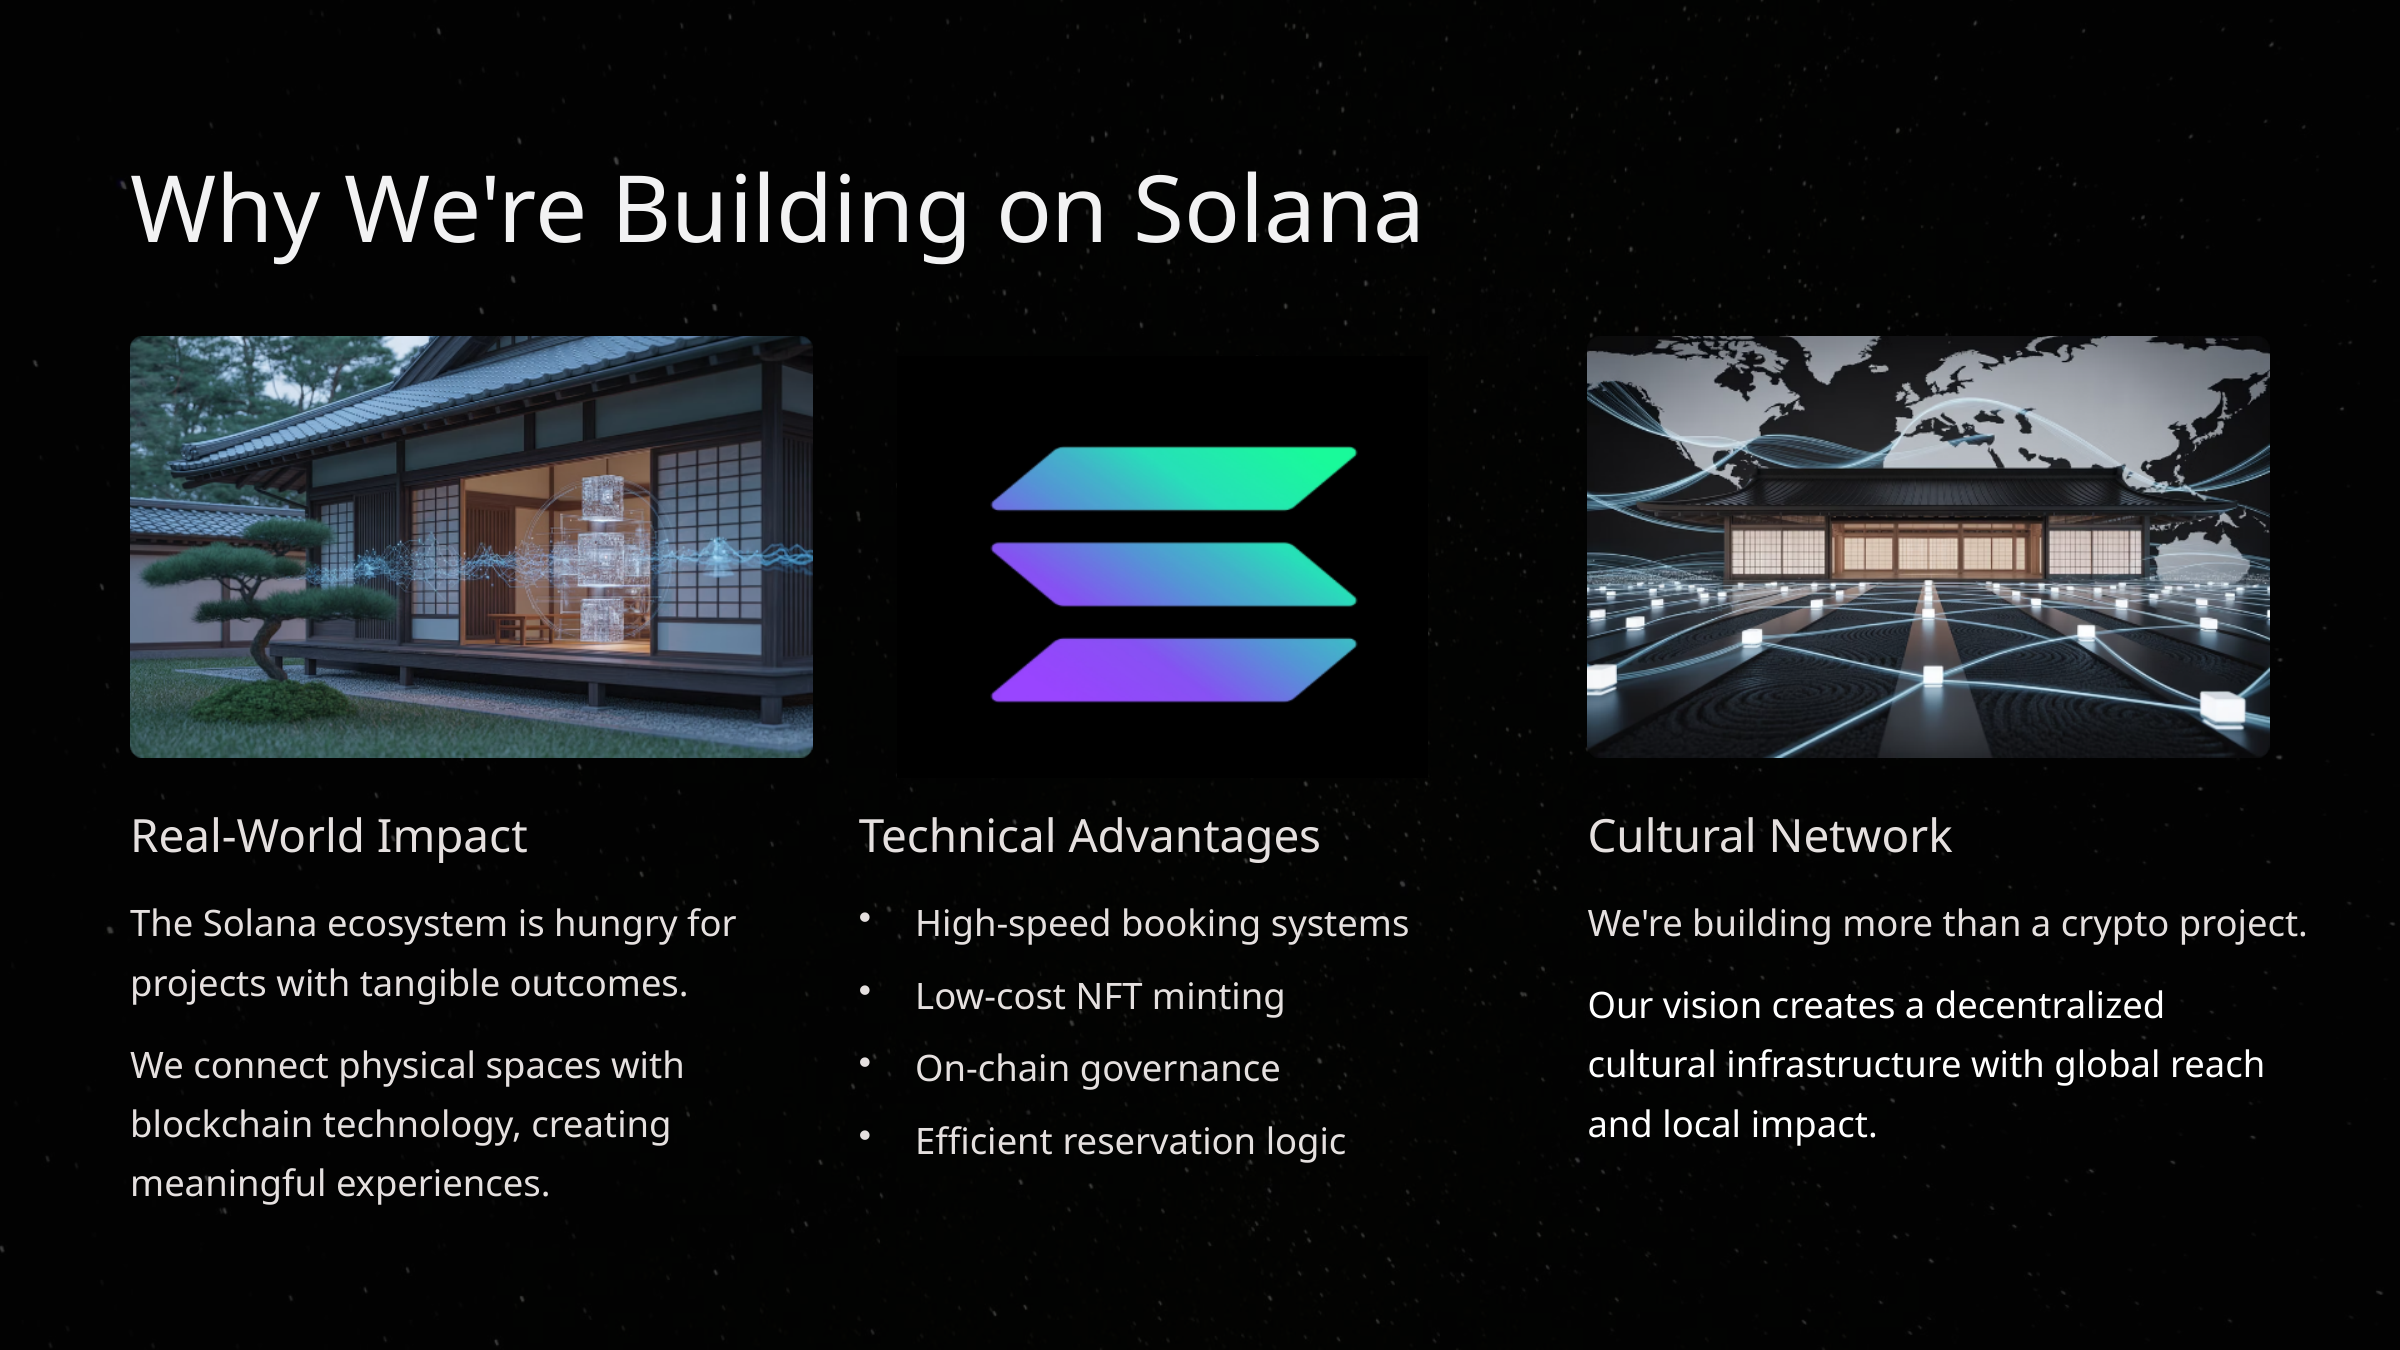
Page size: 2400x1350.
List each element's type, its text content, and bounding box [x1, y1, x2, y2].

text_box Efficient reservation logic [858, 1102, 1541, 1162]
text_box We're building more than a crypto project. [1587, 884, 2270, 945]
text_box Low-cost NFT minting [858, 957, 1541, 1017]
text_box The Solana ecosystem is hungry for projects with tangible outcomes. [130, 884, 813, 1004]
text_box High-speed booking systems [858, 884, 1541, 945]
text_box Why We're Building on Solana [130, 145, 1483, 262]
text_box We connect physical spaces with blockchain technology, creating meaningful experiences. [130, 1025, 813, 1205]
text_box Our vision creates a decentralized cultural infrastructure with global reach and local impact. [1587, 966, 2270, 1145]
text_box On-chain governance [858, 1029, 1541, 1090]
text_box Technical Advantages [858, 804, 1374, 863]
text_box Cultural Network [1587, 804, 2053, 863]
text_box Real-World Impact [130, 804, 596, 863]
picture [0, 0, 2400, 1350]
